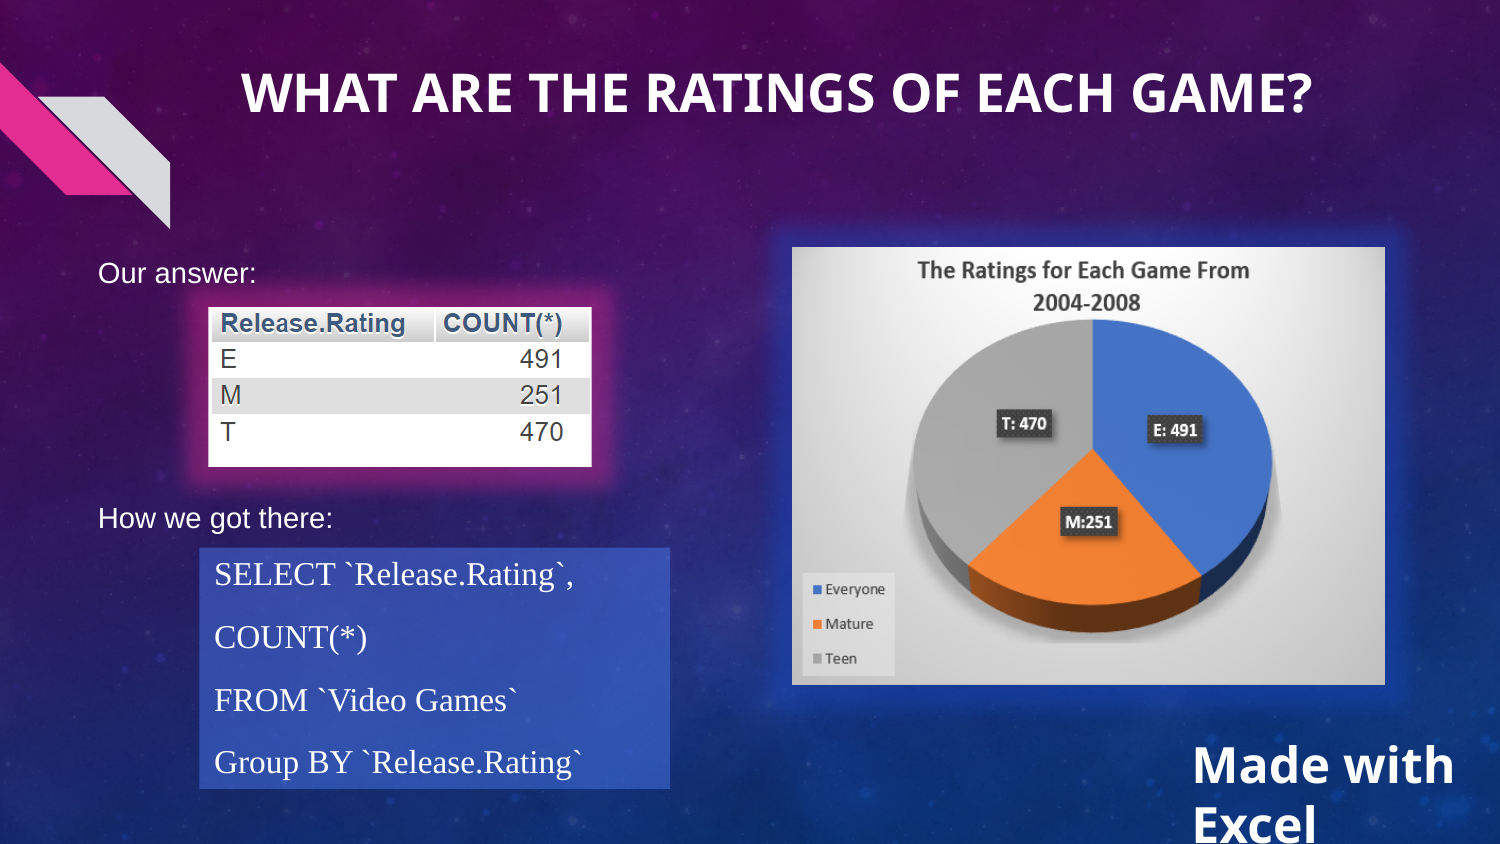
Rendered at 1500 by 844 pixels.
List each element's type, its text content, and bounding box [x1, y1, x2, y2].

text_box Our answer: How we got there: [83, 246, 554, 542]
picture [0, 0, 1500, 844]
text_box Made with Excel [1176, 726, 1483, 844]
text_box SELECT `Release.Rating`, COUNT(*) FROM `Video Games` Group BY `Release.Rating` [199, 547, 671, 789]
title What are the ratings of each game? [199, 44, 1355, 195]
